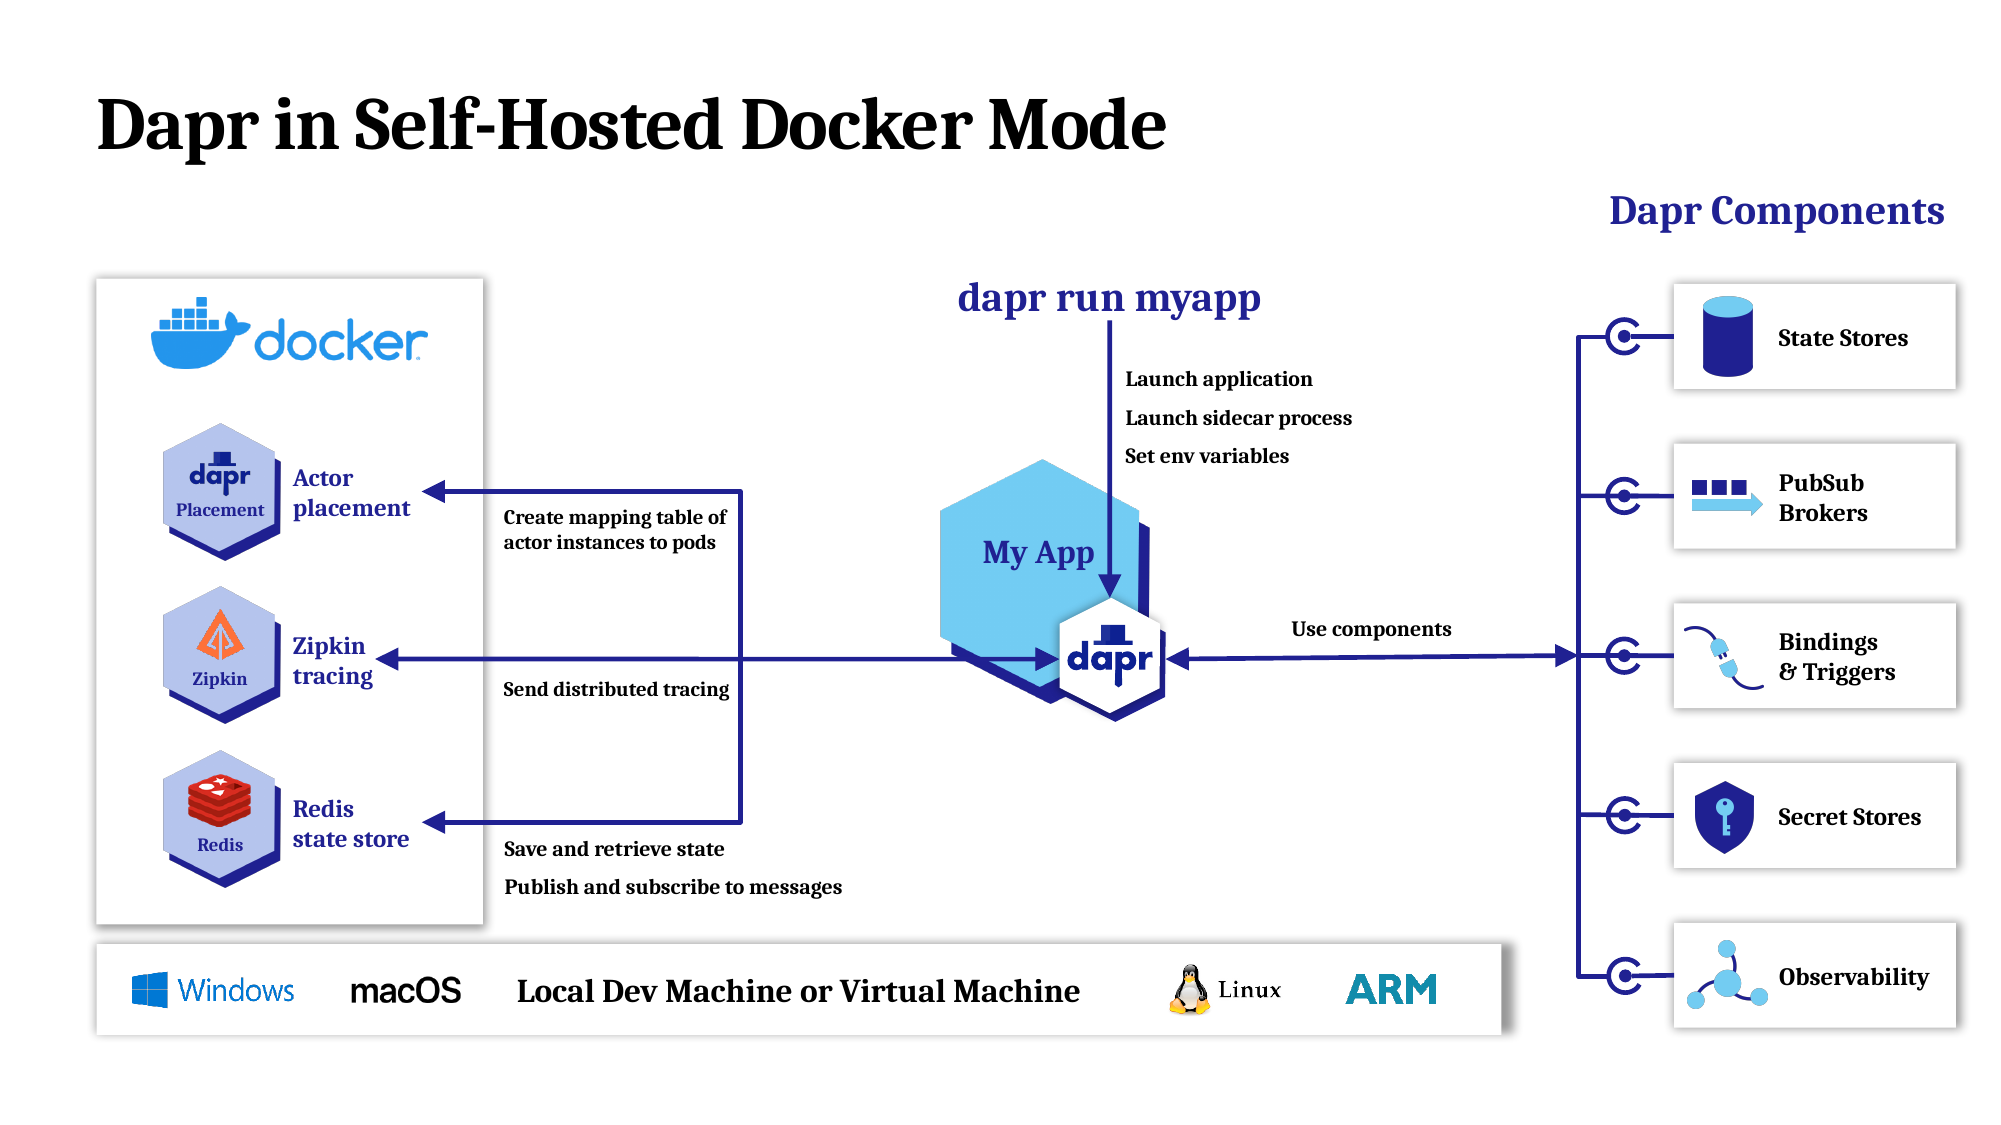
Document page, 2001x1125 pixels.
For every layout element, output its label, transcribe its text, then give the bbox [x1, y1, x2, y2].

text_box dapr run myapp [957, 270, 1262, 321]
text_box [421, 660, 1060, 823]
text_box Launch application Launch sidecar process Set env variables [1125, 364, 1165, 458]
title Dapr in Self-Hosted Docker Mode [96, 75, 1904, 166]
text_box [96, 943, 1502, 1036]
text_box Save and retrieve state Publish and subscribe to messages [504, 834, 881, 900]
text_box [421, 491, 1060, 658]
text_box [939, 458, 1165, 723]
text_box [1165, 319, 1675, 993]
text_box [96, 278, 484, 925]
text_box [1602, 182, 1957, 1029]
